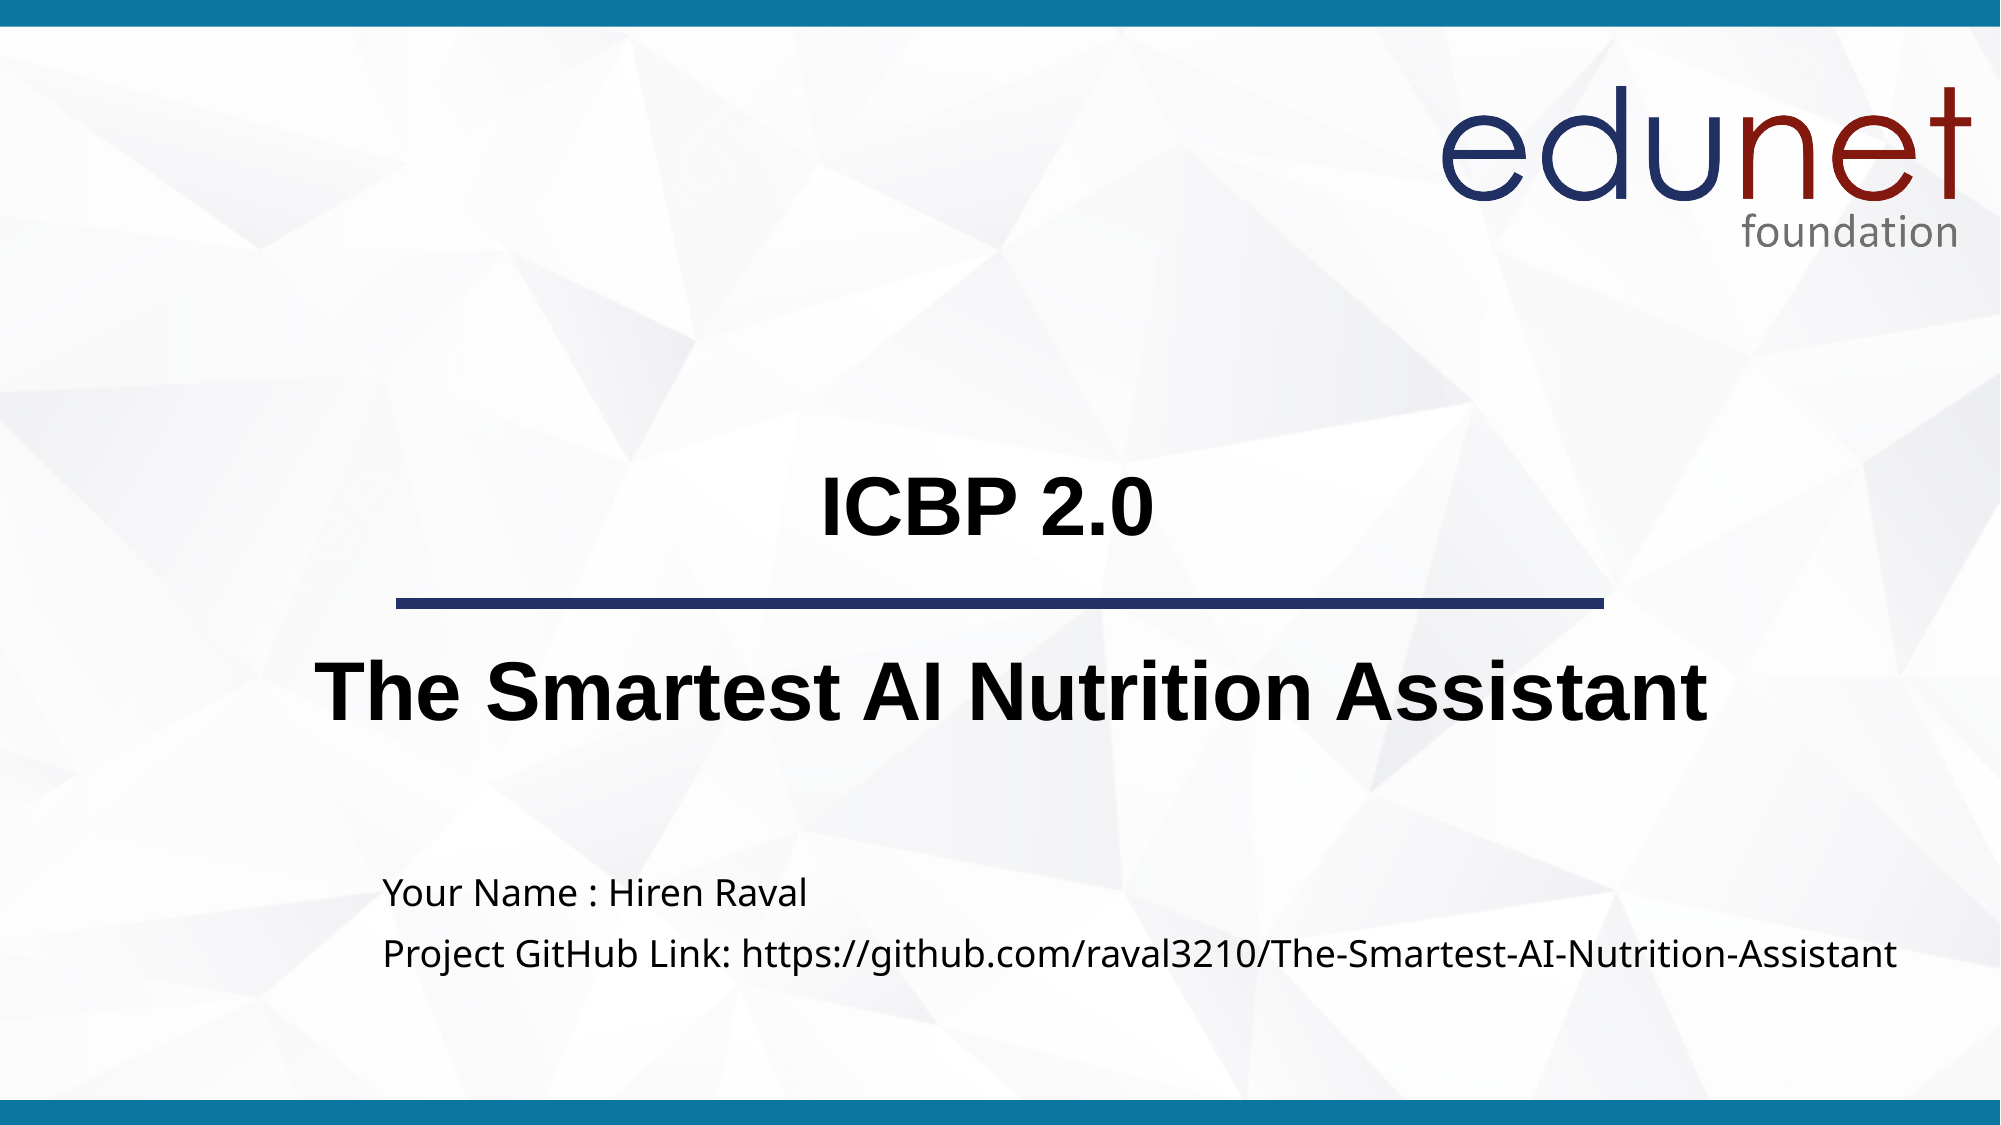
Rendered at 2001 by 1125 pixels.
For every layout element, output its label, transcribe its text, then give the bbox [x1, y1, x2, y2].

text_box The Smartest AI Nutrition Assistant [241, 629, 1783, 745]
picture [1429, 79, 1978, 259]
text_box Your Name : Hiren Raval [367, 861, 1368, 922]
text_box Project GitHub Link: https://github.com/raval3210/The-Smartest-AI-Nutrition-Assistant [367, 922, 1949, 982]
text_box [396, 598, 1604, 609]
text_box ICBP 2.0 [397, 445, 1603, 560]
